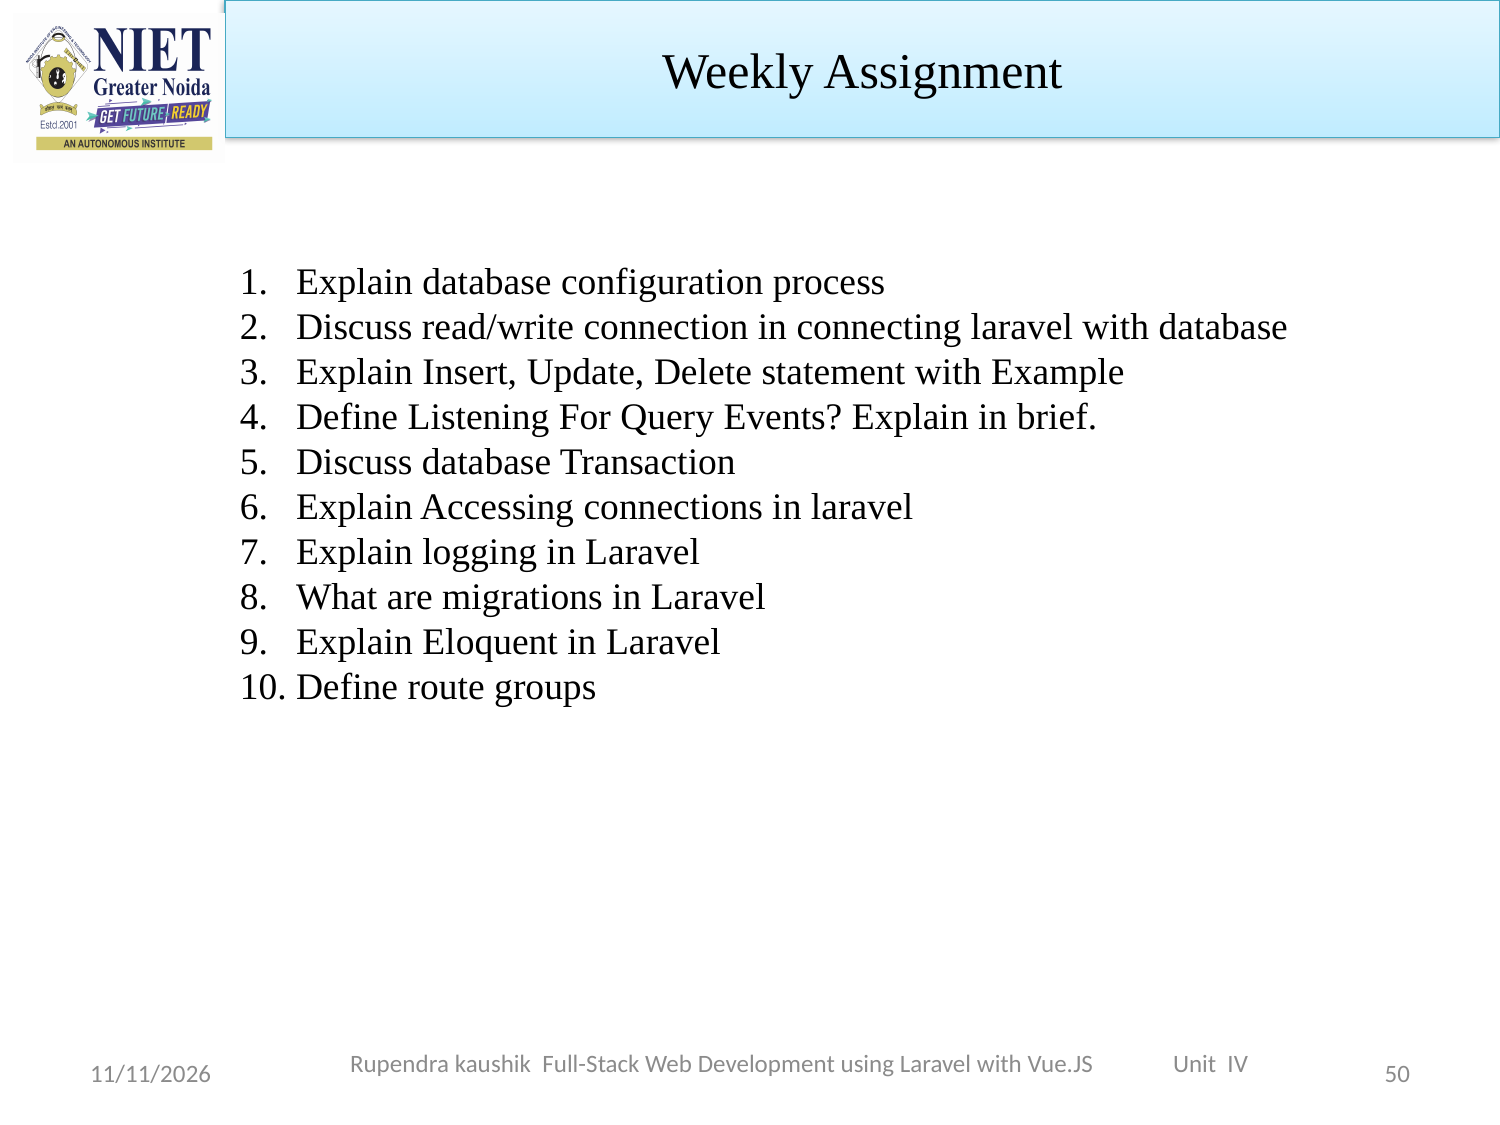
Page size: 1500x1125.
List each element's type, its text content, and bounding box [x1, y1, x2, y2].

slide_number 50 [1074, 1042, 1425, 1103]
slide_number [75, 1042, 425, 1103]
footer Rupendra kaushik Full-Stack Web Development using Laravel with Vue.JS Unit IV [312, 1032, 1288, 1093]
text_box Explain database configuration process Discuss read/write connection in connecting laravel with database Explain Insert, Update, Delete statement with Example Define Listening For Query Events? Explain in brief. Discuss database Transaction Explain Accessing connections in laravel Explain logging in Laravel What are migrations in Laravel Explain Eloquent in Laravel Define route groups [225, 249, 1400, 850]
picture [13, 13, 226, 163]
text_box Weekly Assignment [224, 0, 1500, 138]
